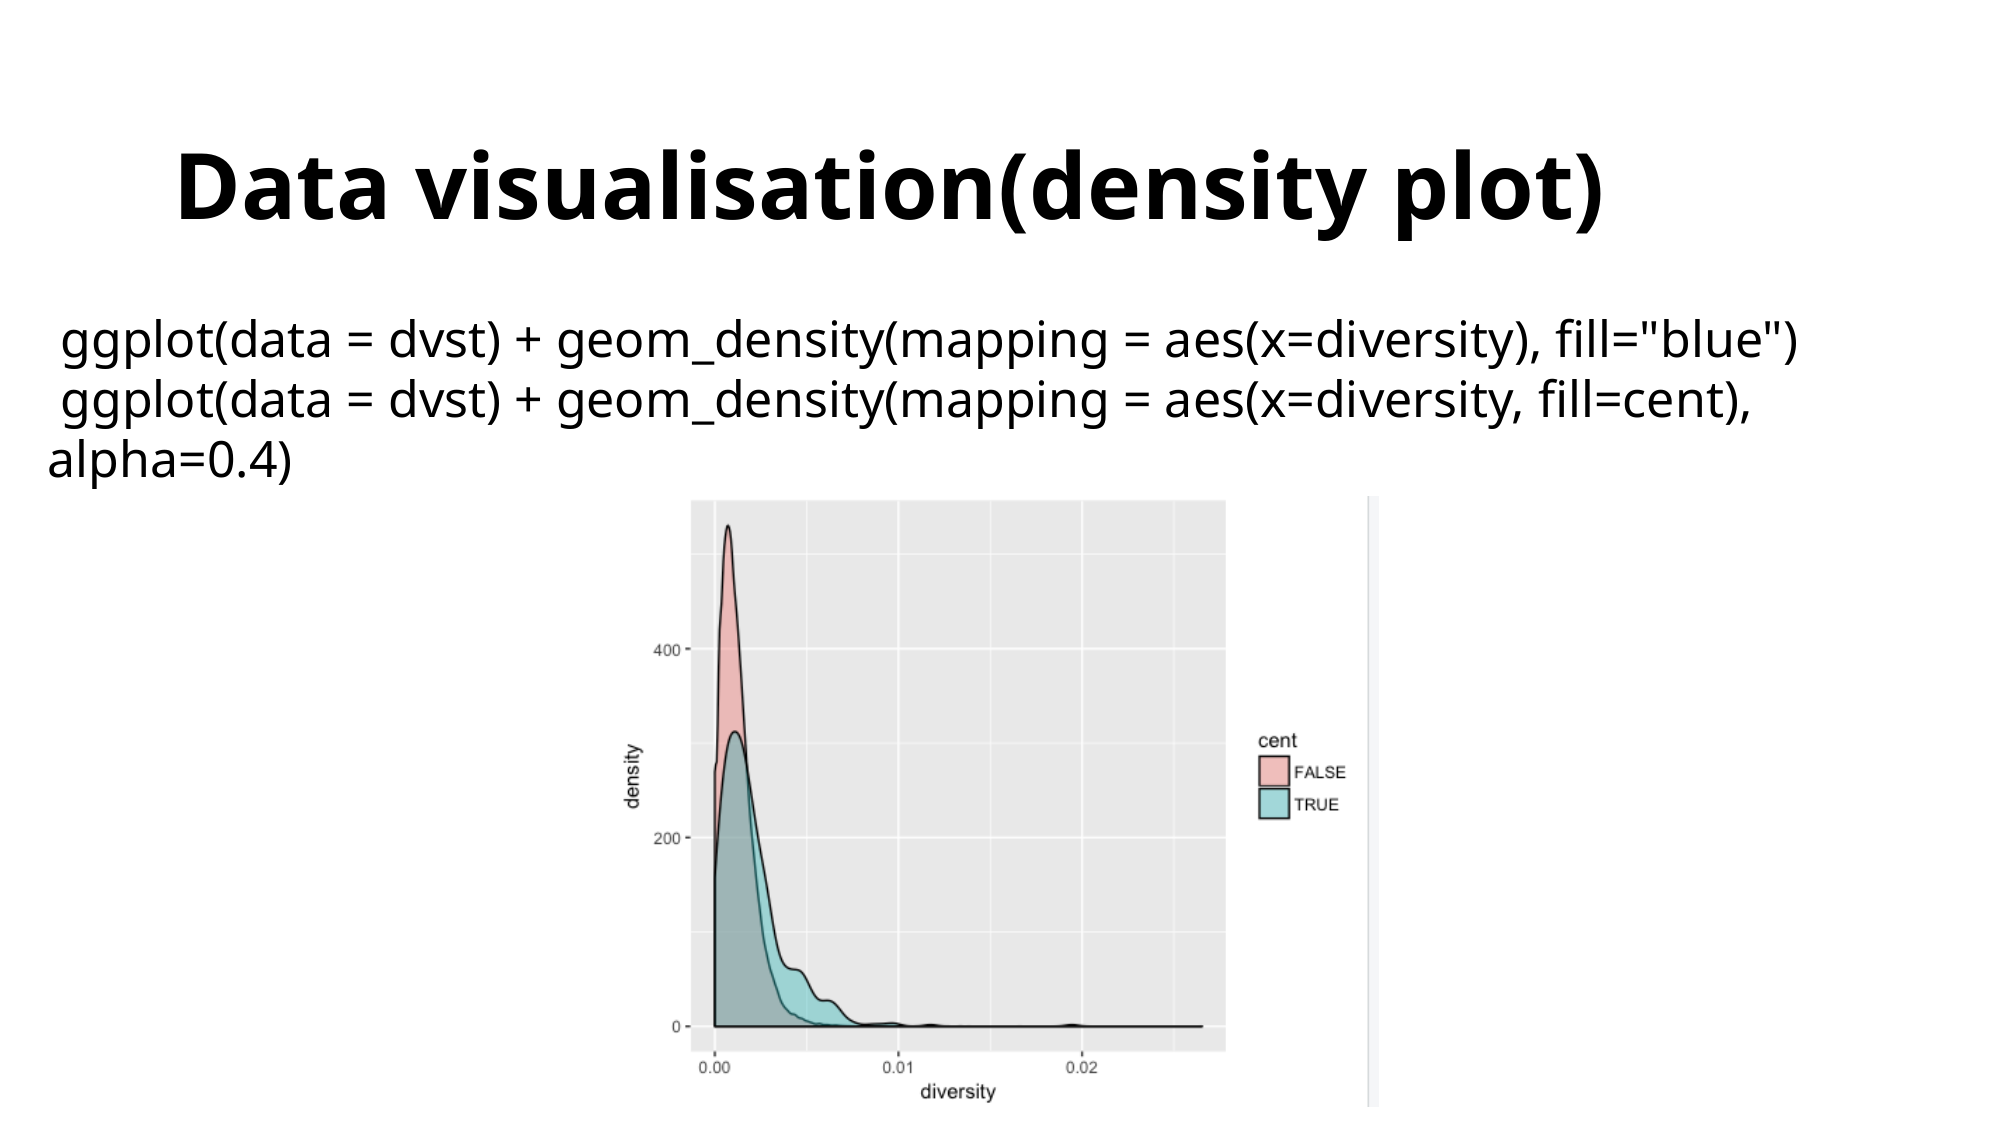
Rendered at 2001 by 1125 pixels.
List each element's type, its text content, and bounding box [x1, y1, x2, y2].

text_box Data visualisation(density plot) [158, 80, 1884, 299]
text_box ggplot(data = dvst) + geom_density(mapping = aes(x=diversity), fill="blue") ggplot(data = dvst) + geom_density(mapping = aes(x=diversity, fill=cent), alpha=0.4) [39, 299, 1961, 496]
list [620, 496, 1379, 1107]
